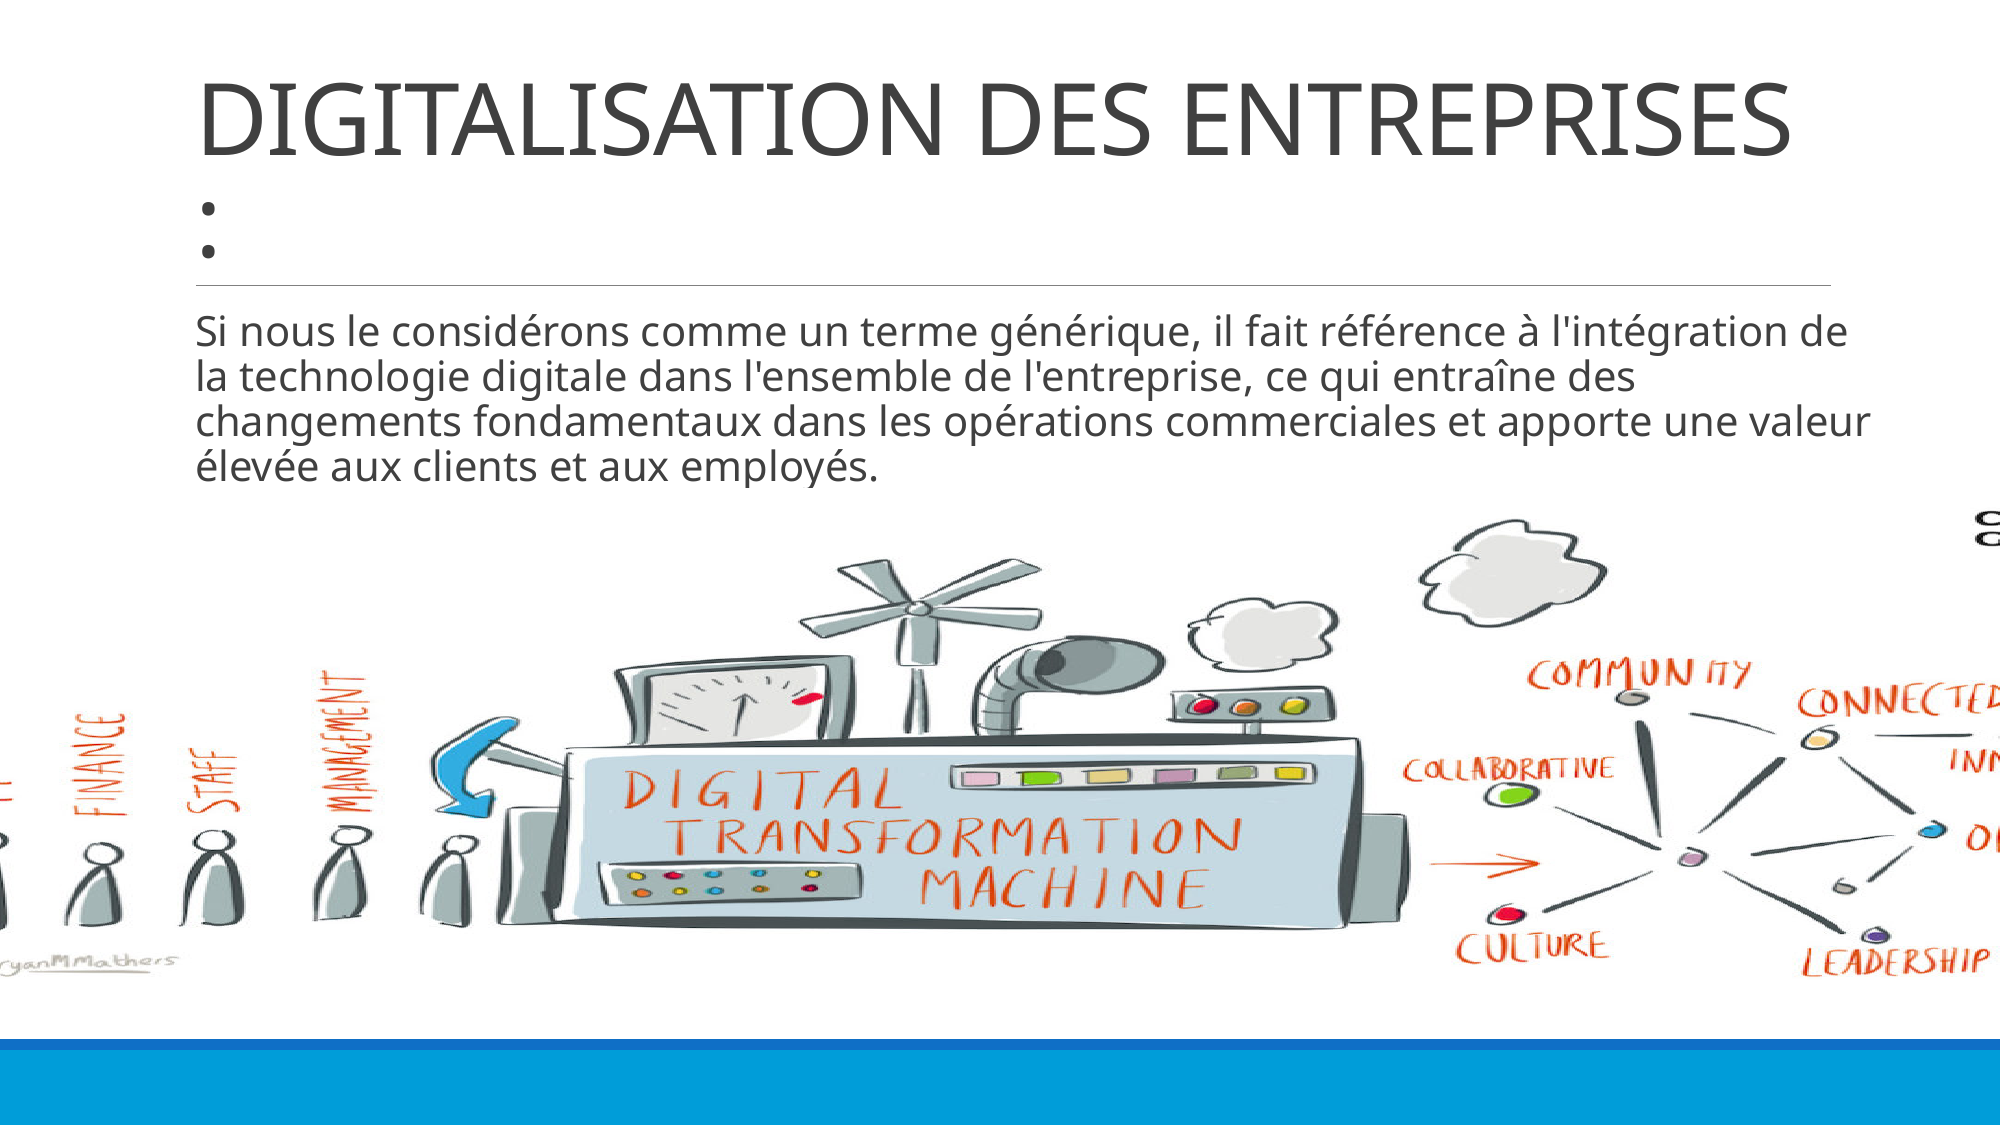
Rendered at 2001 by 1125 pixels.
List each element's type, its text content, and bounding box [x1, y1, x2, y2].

list Si nous le considérons comme un terme générique, il fait référence à l'intégration de la technologie digitale dans l'ensemble de l'entreprise, ce qui entraîne des changements fondamentaux dans les opérations commerciales et apporte une valeur élevée aux clients et aux employés. [180, 302, 1889, 483]
title DIGITALISATION DES ENTREPRISES : [180, 47, 1830, 285]
picture [0, 487, 2000, 1010]
